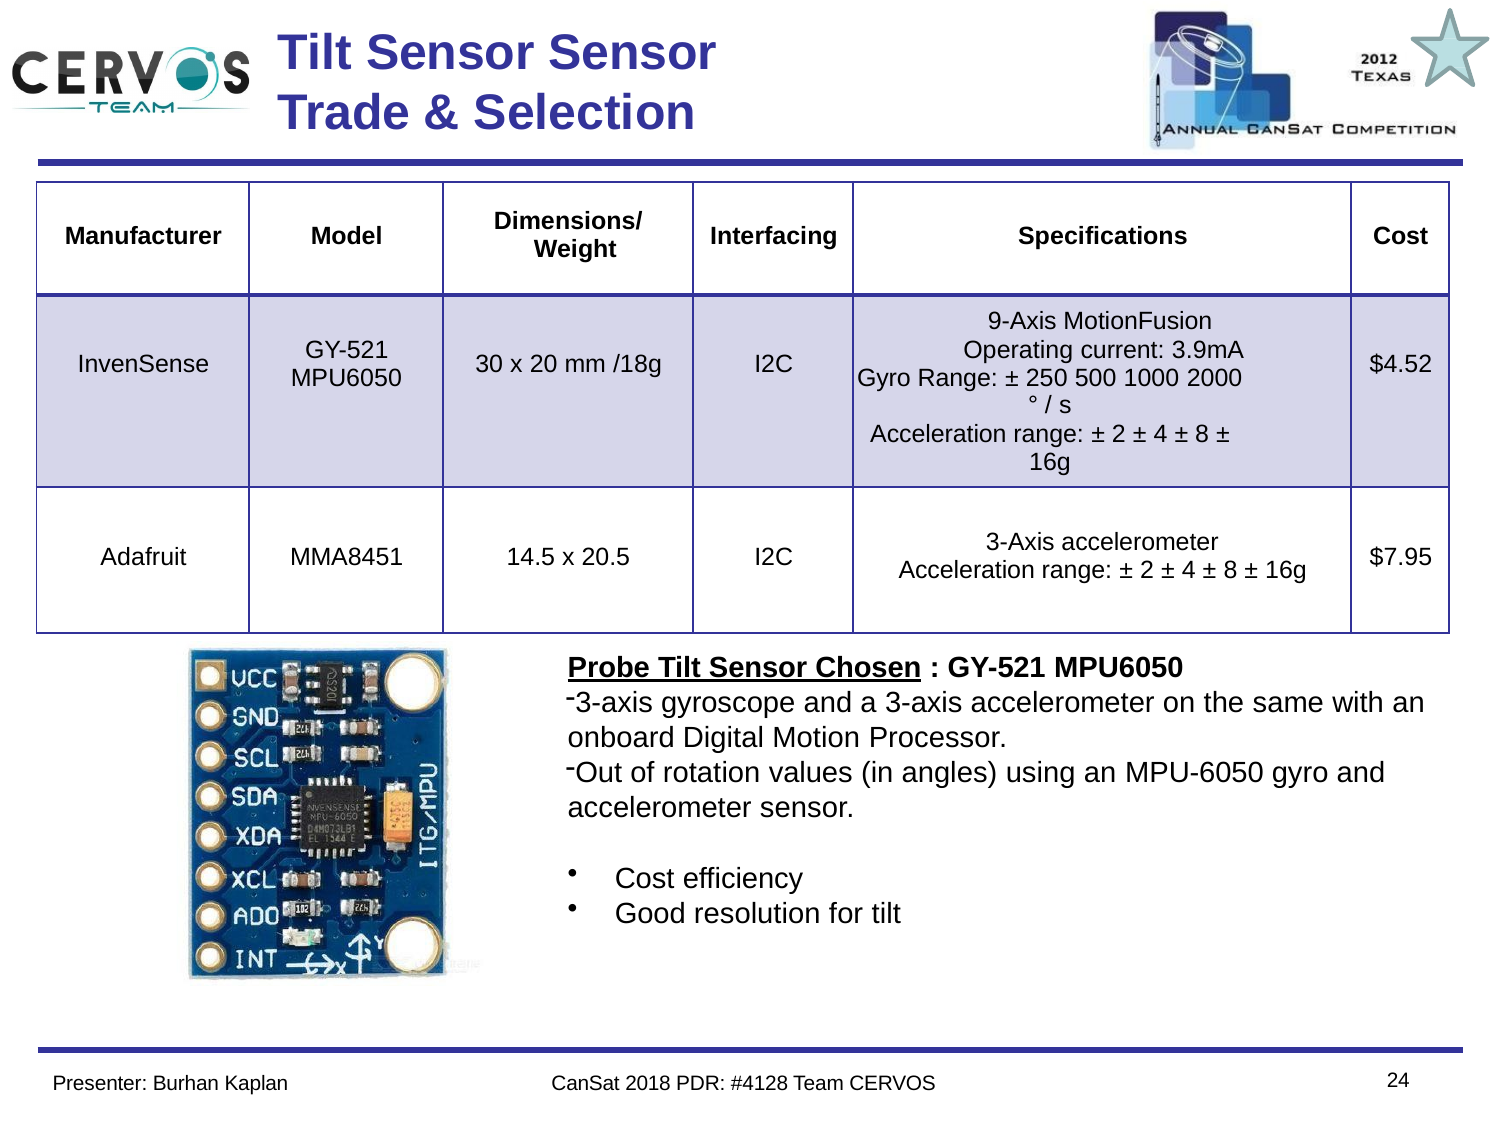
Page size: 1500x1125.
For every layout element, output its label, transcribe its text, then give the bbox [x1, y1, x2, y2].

table_cell $7.95 [1352, 488, 1448, 632]
table_header Manufacturer [37, 183, 248, 293]
table_cell 14.5 x 20.5 [444, 488, 692, 632]
slide_number 19 [1369, 1066, 1415, 1125]
text_box [12, 12, 251, 157]
table_cell I2C [694, 488, 852, 632]
text_box [1412, 10, 1488, 86]
footer CanSat 2018 PDR: #4128 Team CERVOS [549, 1069, 951, 1125]
text_box Probe Tilt Sensor Chosen : GY-521 MPU6050 3-axis gyroscope and a 3-axis accelerometer on the same with an onboard Digital Motion Processor. Out of rotation values (in angles) using an MPU-6050 gyro and accelerometer sensor. Cost efficiency Good resolution for tilt [565, 645, 1435, 930]
table_cell InvenSense [37, 297, 248, 486]
table_cell 3-Axis accelerometer Acceleration range: ± 2 ± 4 ± 8 ± 16g [854, 488, 1350, 632]
table_cell MMA8451 [250, 488, 442, 632]
table_cell $4.52 [1352, 297, 1448, 486]
text_box [1337, 37, 1426, 101]
table_header Interfacing [694, 183, 852, 293]
text_box [12, 47, 250, 113]
title Tilt Sensor Sensor Trade & Selection [275, 17, 721, 181]
table_header Dimensions/ Weight [444, 183, 692, 293]
table_cell GY-521 MPU6050 [250, 297, 442, 486]
table_header Cost [1352, 183, 1448, 293]
table_cell I2C [694, 297, 852, 486]
text_box [176, 641, 484, 986]
table_header Model [250, 183, 442, 293]
text_box [1142, 1, 1458, 156]
text_box Presenter: Burhan Kaplan [50, 1069, 299, 1095]
table_cell Adafruit [37, 488, 248, 632]
table_cell 9-Axis MotionFusion Operating current: 3.9mA Gyro Range: ± 250 500 1000 2000 ° / s Acceleration range: ± 2 ± 4 ± 8 ± 16g [854, 297, 1350, 486]
table_header Specifications [854, 183, 1350, 293]
table_cell 30 x 20 mm /18g [444, 297, 692, 486]
